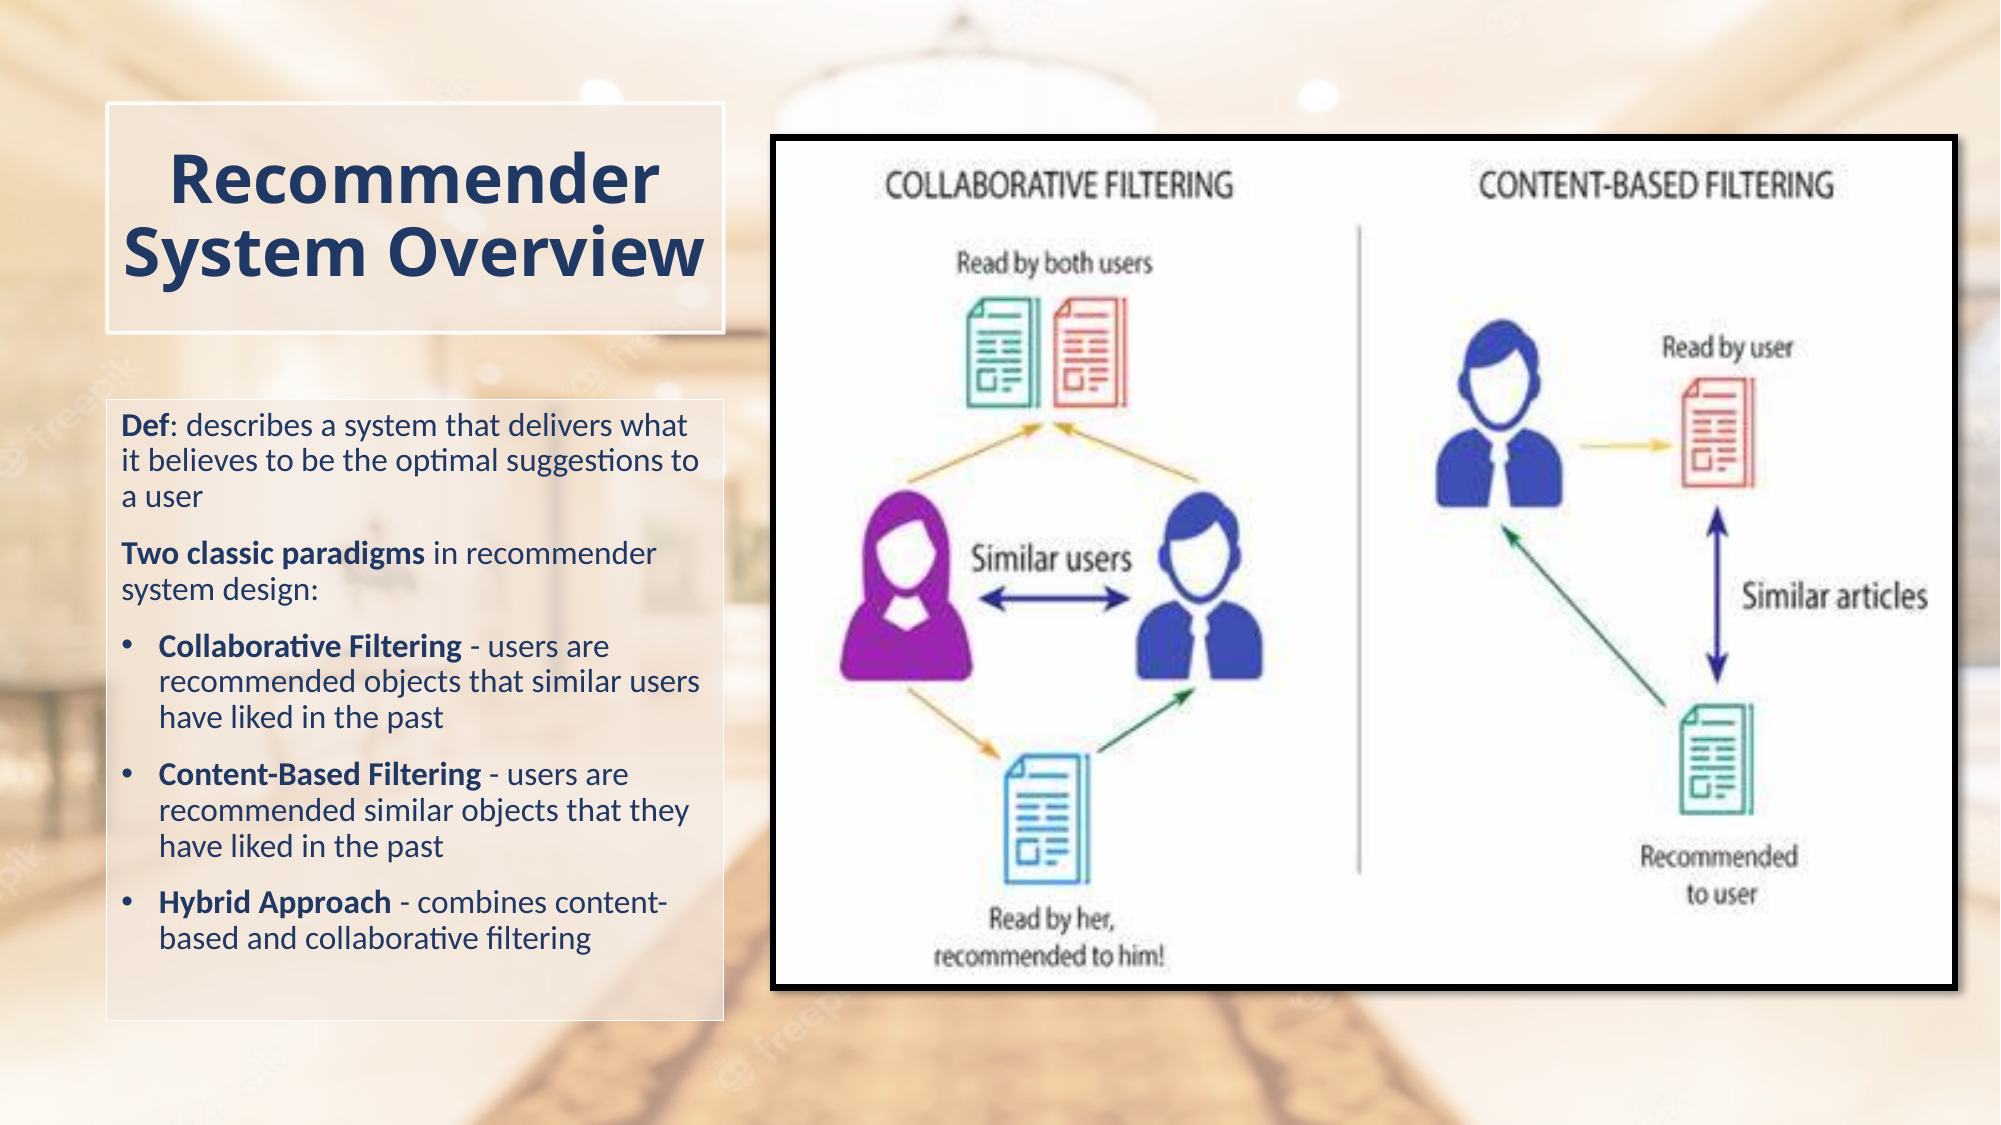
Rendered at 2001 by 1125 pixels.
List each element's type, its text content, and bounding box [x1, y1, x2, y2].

text_box Recommender System Overview [110, 106, 722, 331]
text_box Def: describes a system that delivers what it believes to be the optimal suggestions to a user Two classic paradigms in recommender system design: Collaborative Filtering - users are recommended objects that similar users have liked in the past Content-Based Filtering - users are recommended similar objects that they have liked in the past Hybrid Approach - combines content-based and collaborative filtering [106, 399, 724, 1021]
picture [776, 140, 1953, 985]
